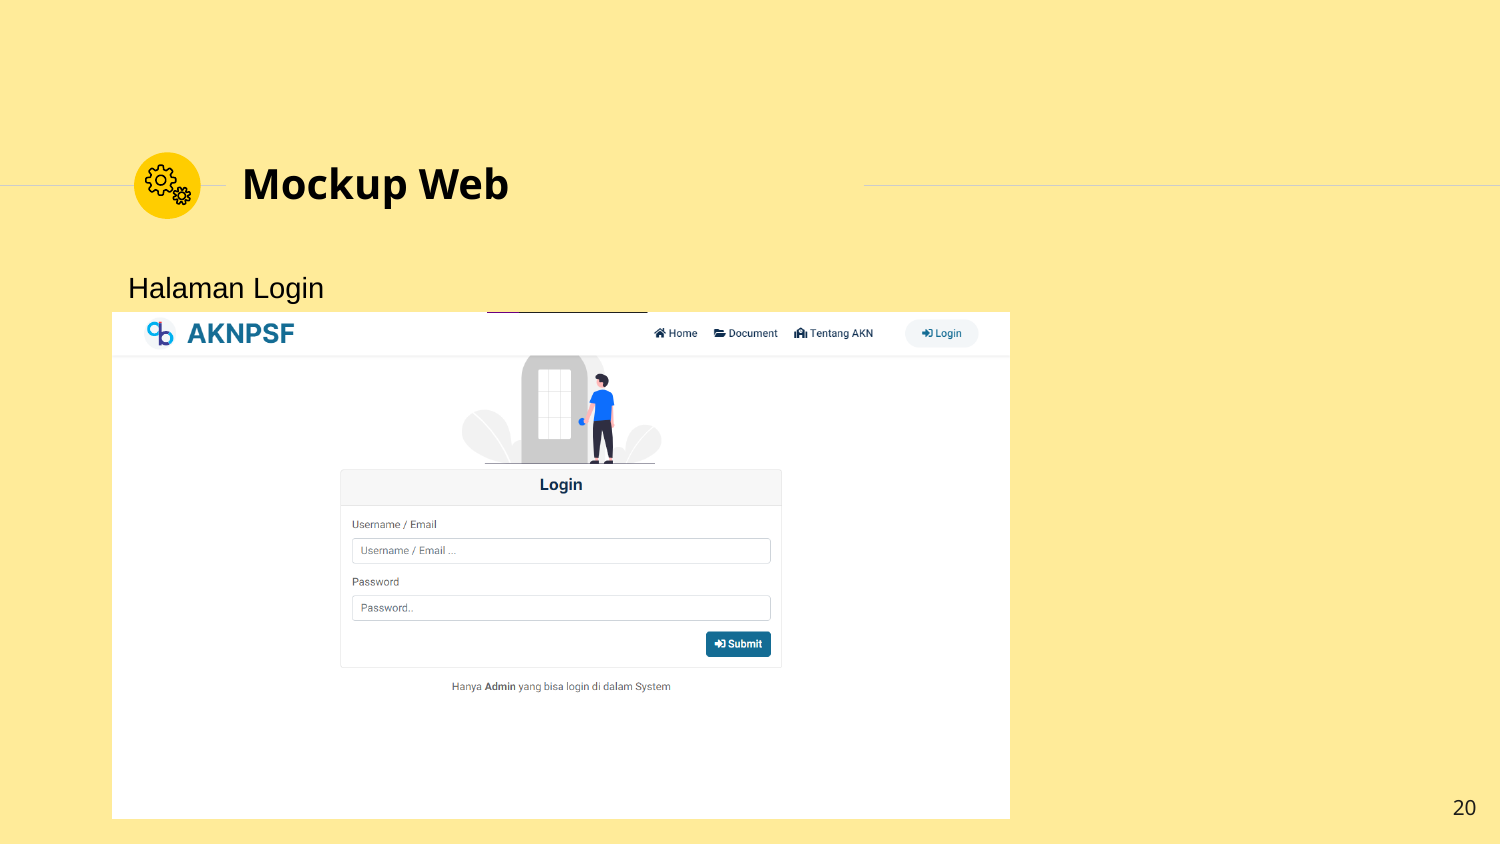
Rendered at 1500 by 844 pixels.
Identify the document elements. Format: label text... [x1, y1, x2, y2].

title Mockup Web [226, 146, 863, 219]
slide_number 20 [1401, 779, 1492, 844]
text_box Halaman Login [113, 261, 340, 310]
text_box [145, 164, 191, 205]
picture [112, 312, 1010, 819]
